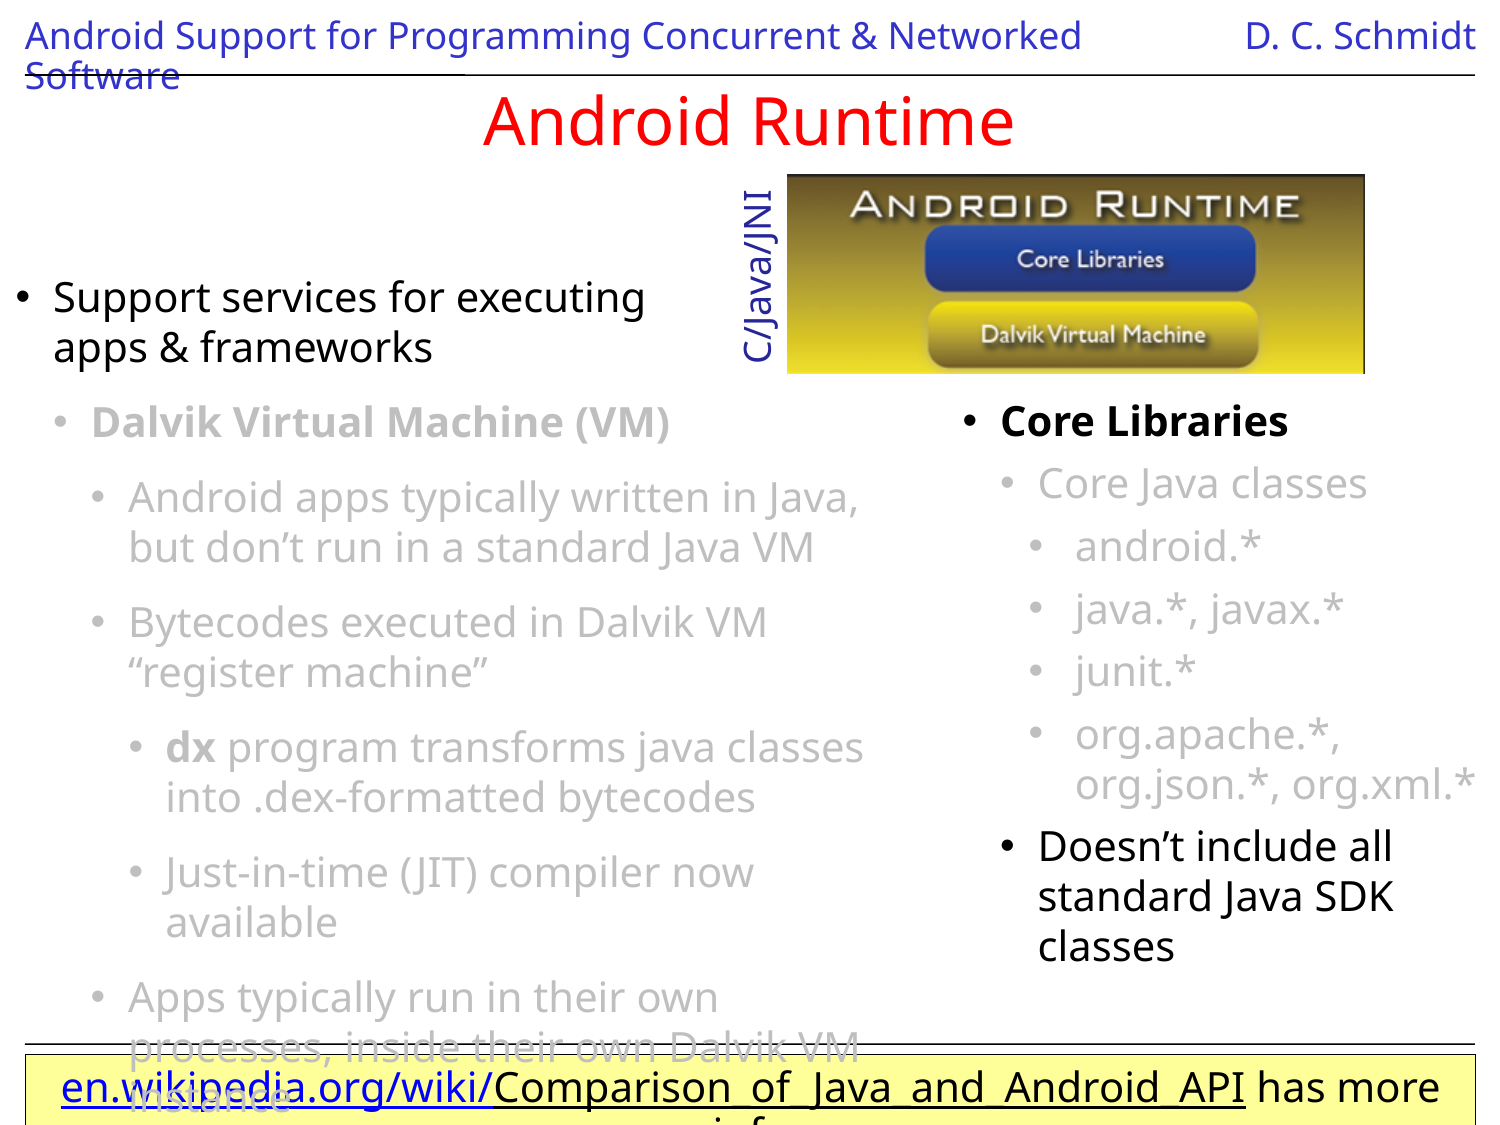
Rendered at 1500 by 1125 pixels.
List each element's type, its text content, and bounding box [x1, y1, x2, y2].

text_box en.wikipedia.org/wiki/Comparison_of_Java_and_Android_API has more info [25, 1054, 1476, 1125]
title Android Runtime [24, 87, 1476, 151]
list Support services for executing apps & frameworks Dalvik Virtual Machine (VM) Android apps typically written in Java, but don’t run in a standard Java VM Bytecodes executed in Dalvik VM “register machine” dx program transforms java classes into .dex-formatted bytecodes Just-in-time (JIT) compiler now available Apps typically run in their own processes, inside their own Dalvik VM instance [0, 263, 945, 1038]
text_box Core Libraries Core Java classes android.* java.*, javax.* junit.* org.apache.*, org.json.*, org.xml.* Doesn’t include all standard Java SDK classes [945, 387, 1500, 978]
text_box C/Java/JNI [731, 169, 787, 263]
text_box [2, 1048, 1500, 1125]
picture [787, 174, 1365, 375]
